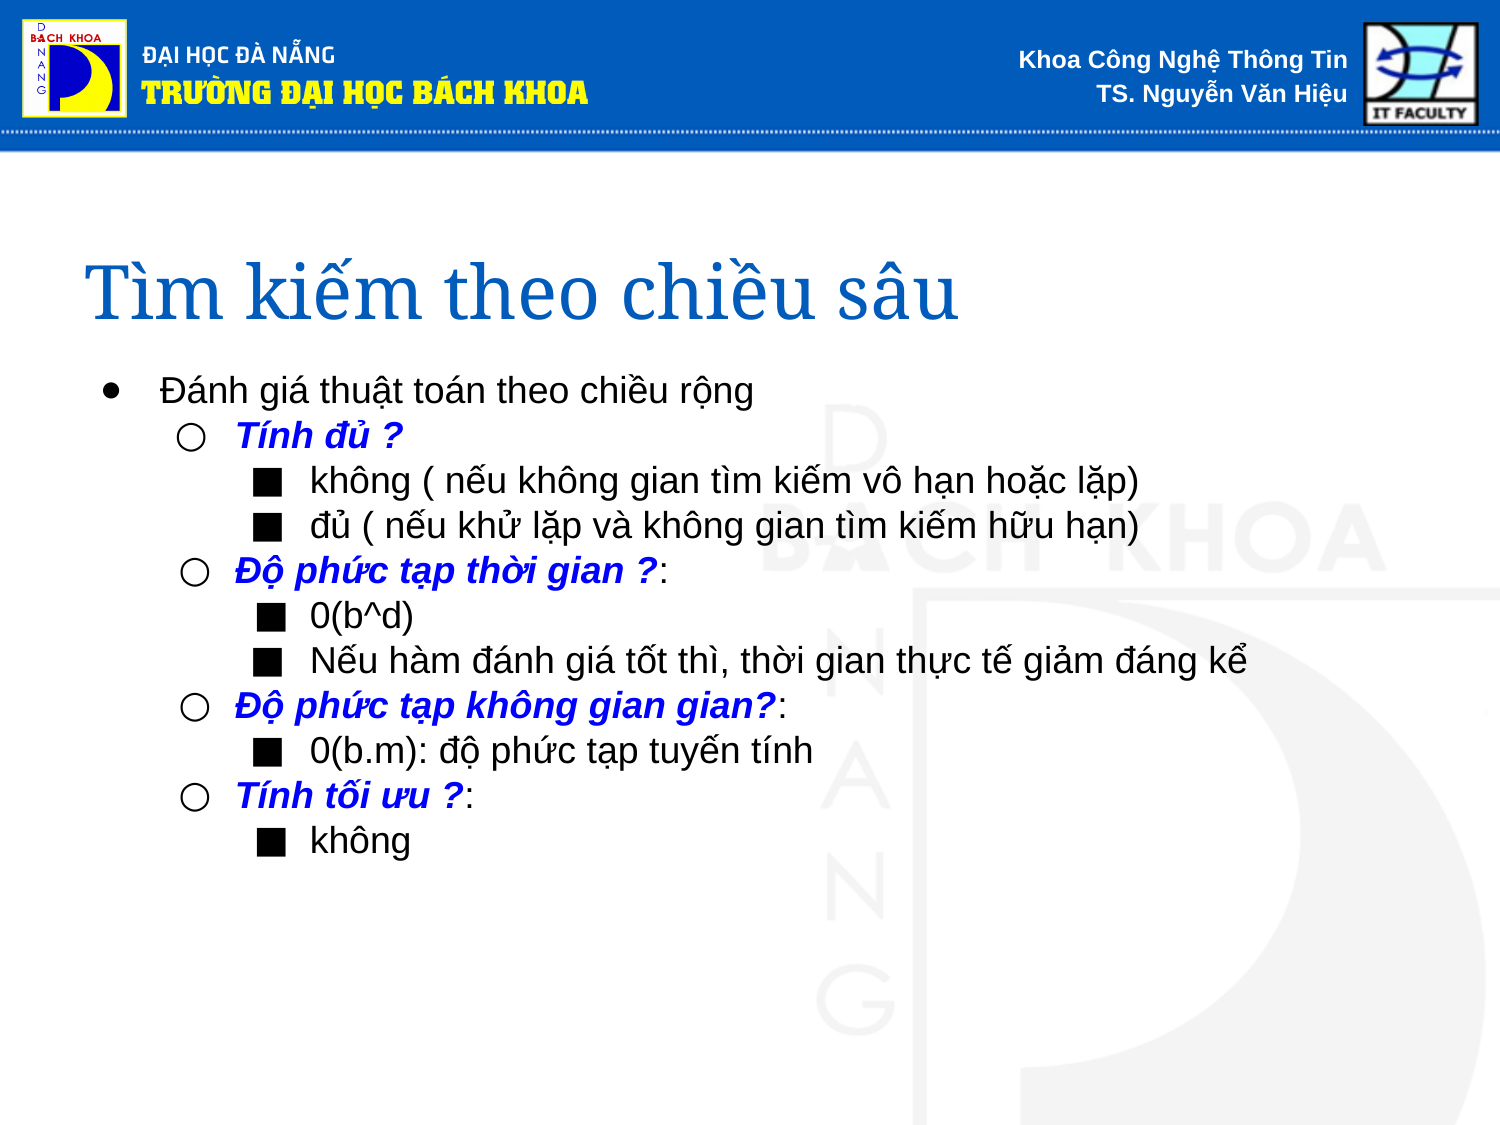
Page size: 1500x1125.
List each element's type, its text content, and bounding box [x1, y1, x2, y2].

list Đánh giá thuật toán theo chiều rộng Tính đủ ? không ( nếu không gian tìm kiếm vô hạn hoặc lặp) đủ ( nếu khử lặp và không gian tìm kiếm hữu hạn) Độ phức tạp thời gian ?: 0(b^d) Nếu hàm đánh giá tốt thì, thời gian thực tế giảm đáng kể Độ phức tạp không gian gian?: 0(b.m): độ phức tạp tuyến tính Tính tối ưu ?: không [69, 358, 1369, 1061]
title Tìm kiếm theo chiều sâu [69, 164, 1369, 343]
picture [0, 0, 1500, 1125]
